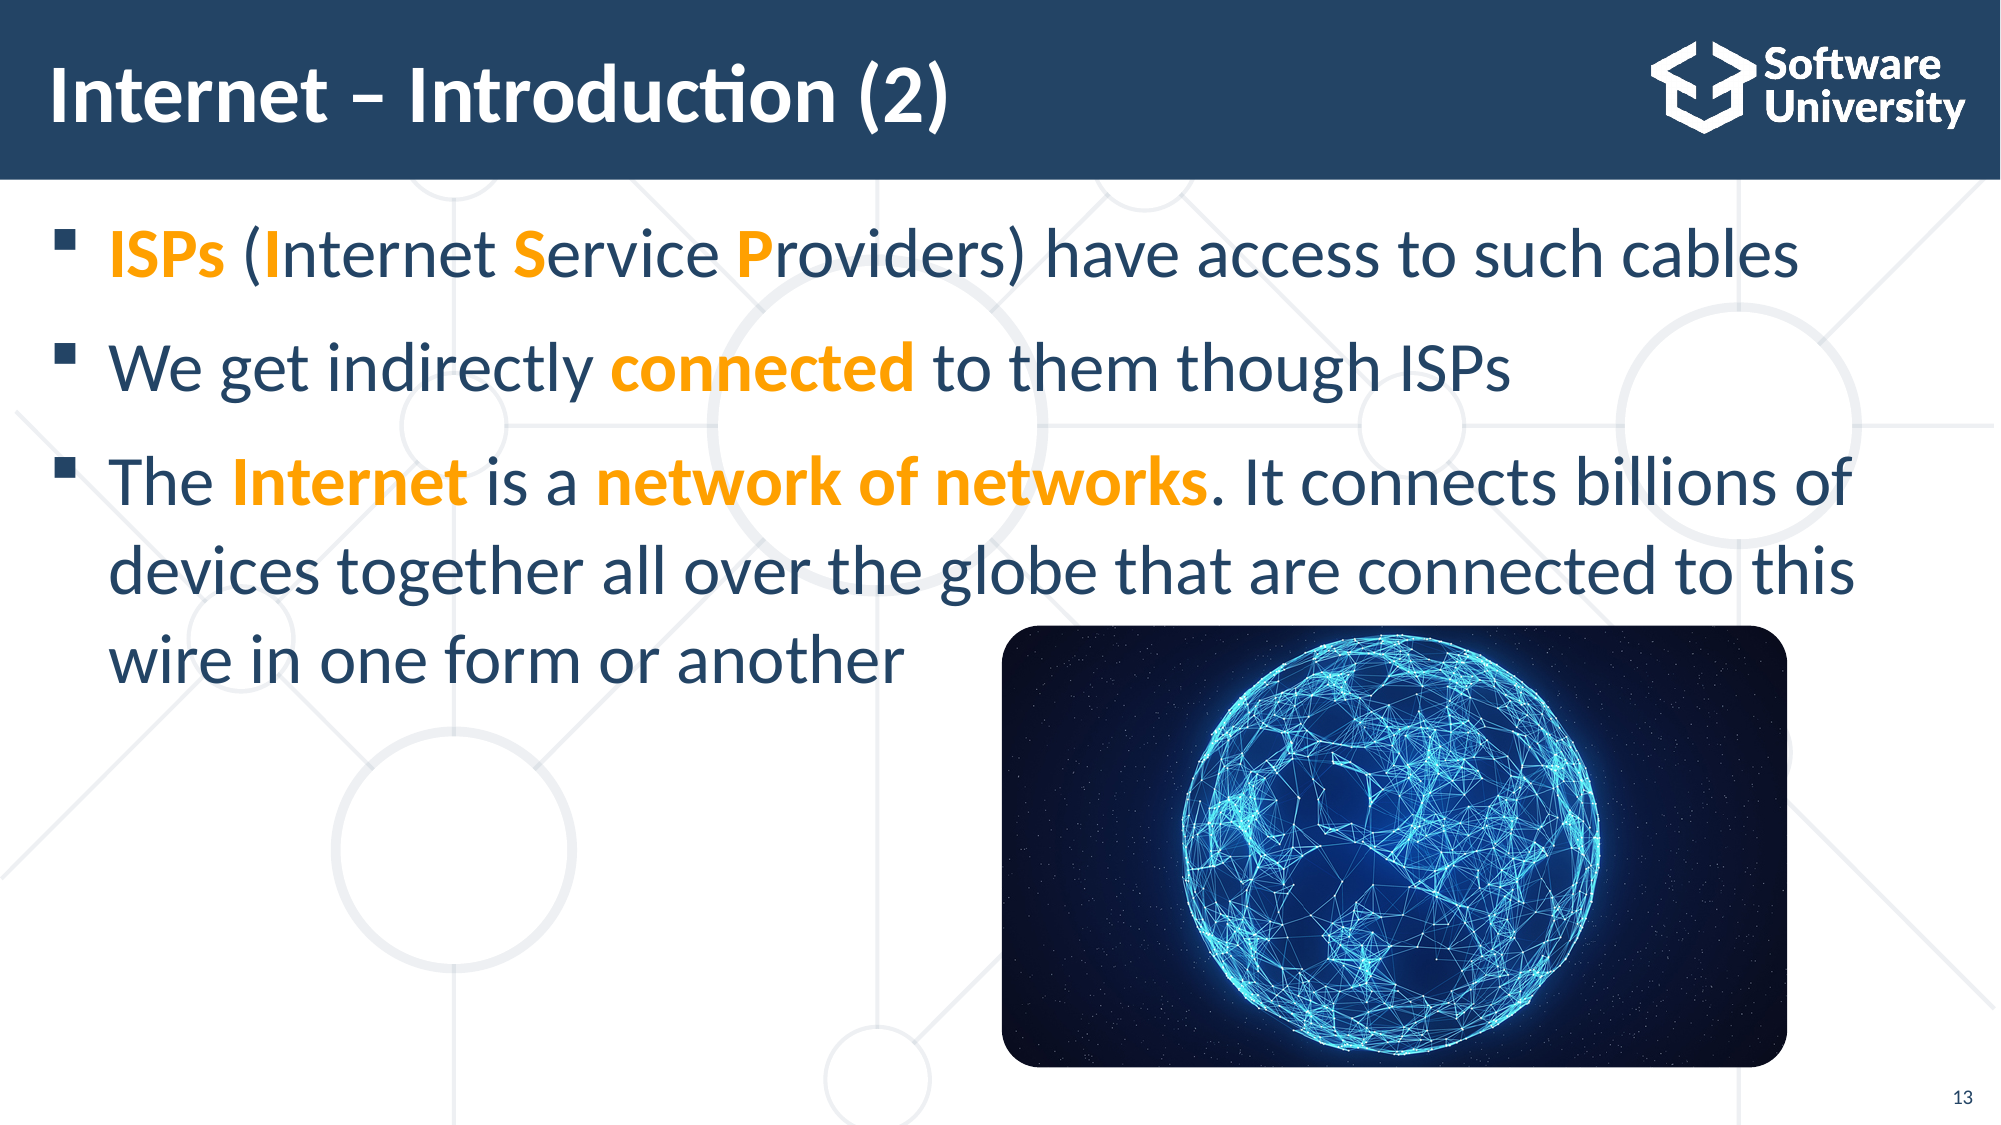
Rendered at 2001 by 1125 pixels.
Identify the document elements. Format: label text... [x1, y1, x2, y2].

title Internet – Introduction (2) [31, 16, 1625, 162]
picture [1651, 41, 1966, 134]
slide_number 13 [1927, 1067, 1989, 1117]
list ISPs (Internet Service Providers) have access to such cables We get indirectly connected to them though ISPs The Internet is a network of networks. It connects billions of devices together all over the globe that are connected to this wire in one form or another [31, 196, 1970, 1104]
picture [1001, 625, 1788, 1068]
